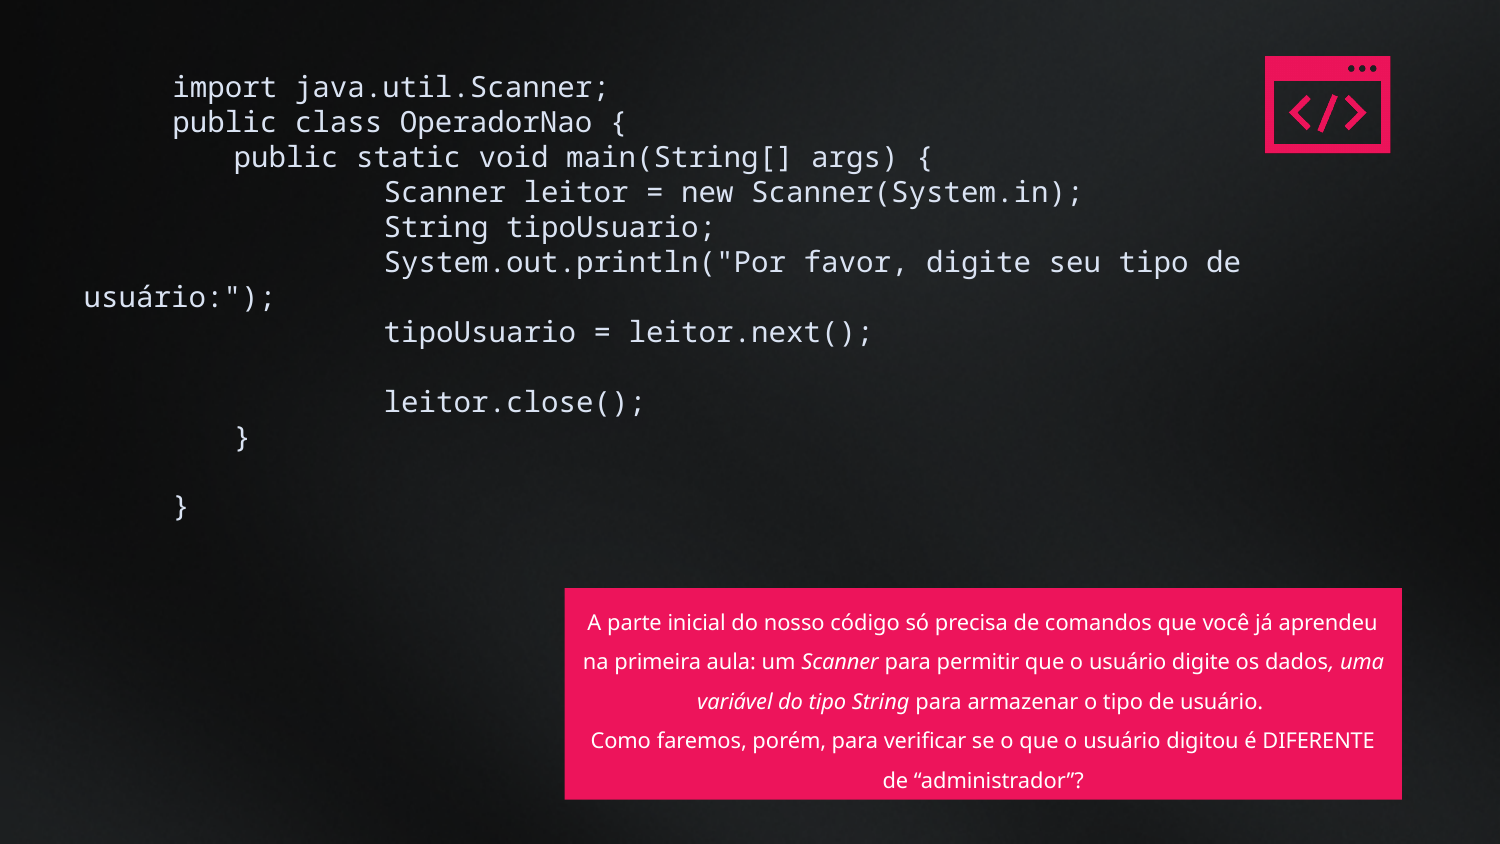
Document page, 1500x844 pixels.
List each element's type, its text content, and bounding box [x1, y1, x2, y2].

text_box A parte inicial do nosso código só precisa de comandos que você já aprendeu na primeira aula: um Scanner para permitir que o usuário digite os dados, uma variável do tipo String para armazenar o tipo de usuário. Como faremos, porém, para verificar se o que o usuário digitou é DIFERENTE de “administrador”? [564, 588, 1402, 800]
picture [0, 0, 1500, 844]
text_box import java.util.Scanner; public class OperadorNao { public static void main(String[] args) { Scanner leitor = new Scanner(System.in); String tipoUsuario; System.out.println("Por favor, digite seu tipo de usuário:"); tipoUsuario = leitor.next(); leitor.close(); } } [68, 60, 1436, 531]
